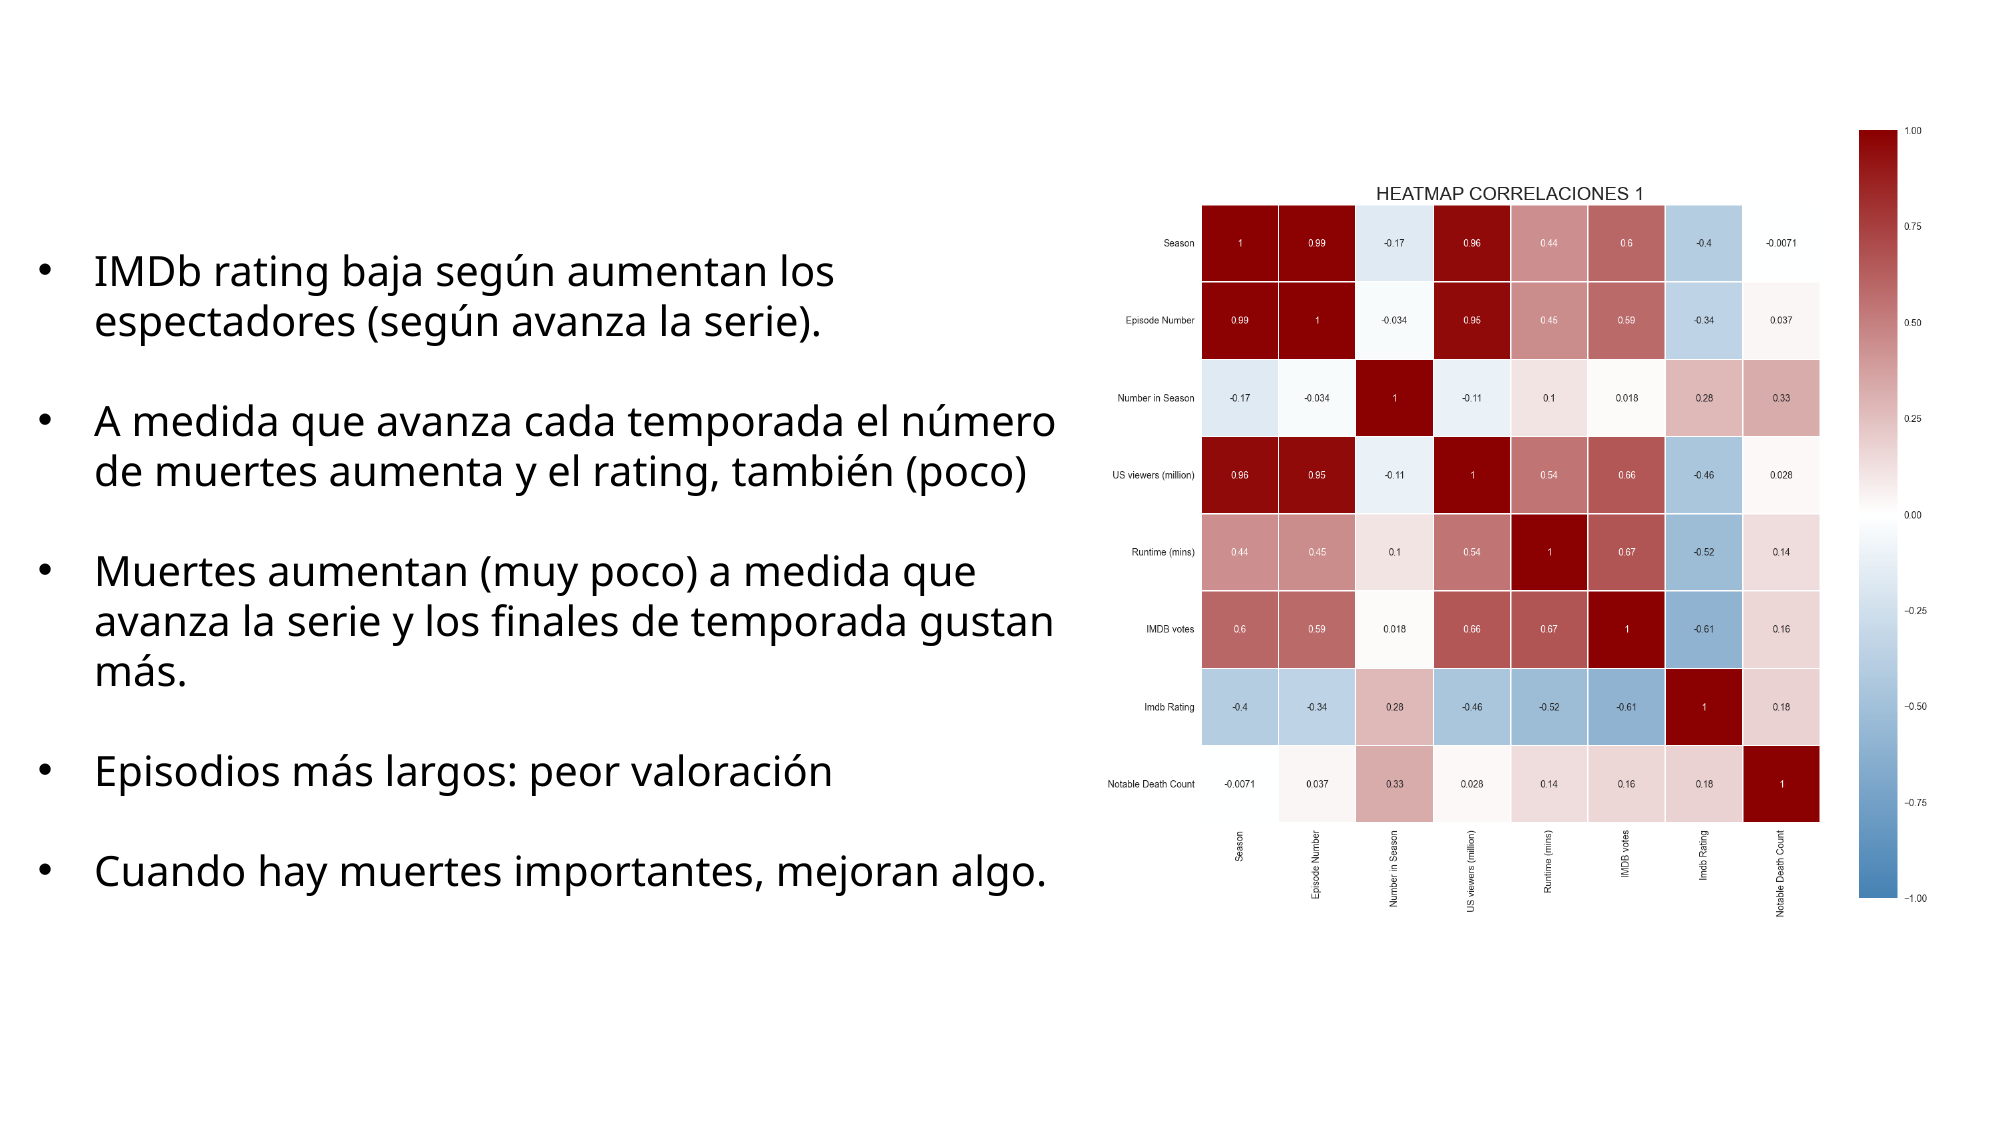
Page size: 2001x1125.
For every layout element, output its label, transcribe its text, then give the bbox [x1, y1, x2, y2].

picture [1101, 120, 1933, 923]
text_box IMDb rating baja según aumentan los espectadores (según avanza la serie). A medida que avanza cada temporada el número de muertes aumenta y el rating, también (poco) Muertes aumentan (muy poco) a medida que avanza la serie y los finales de temporada gustan más. Episodios más largos: peor valoración Cuando hay muertes importantes, mejoran algo. [22, 236, 1107, 948]
